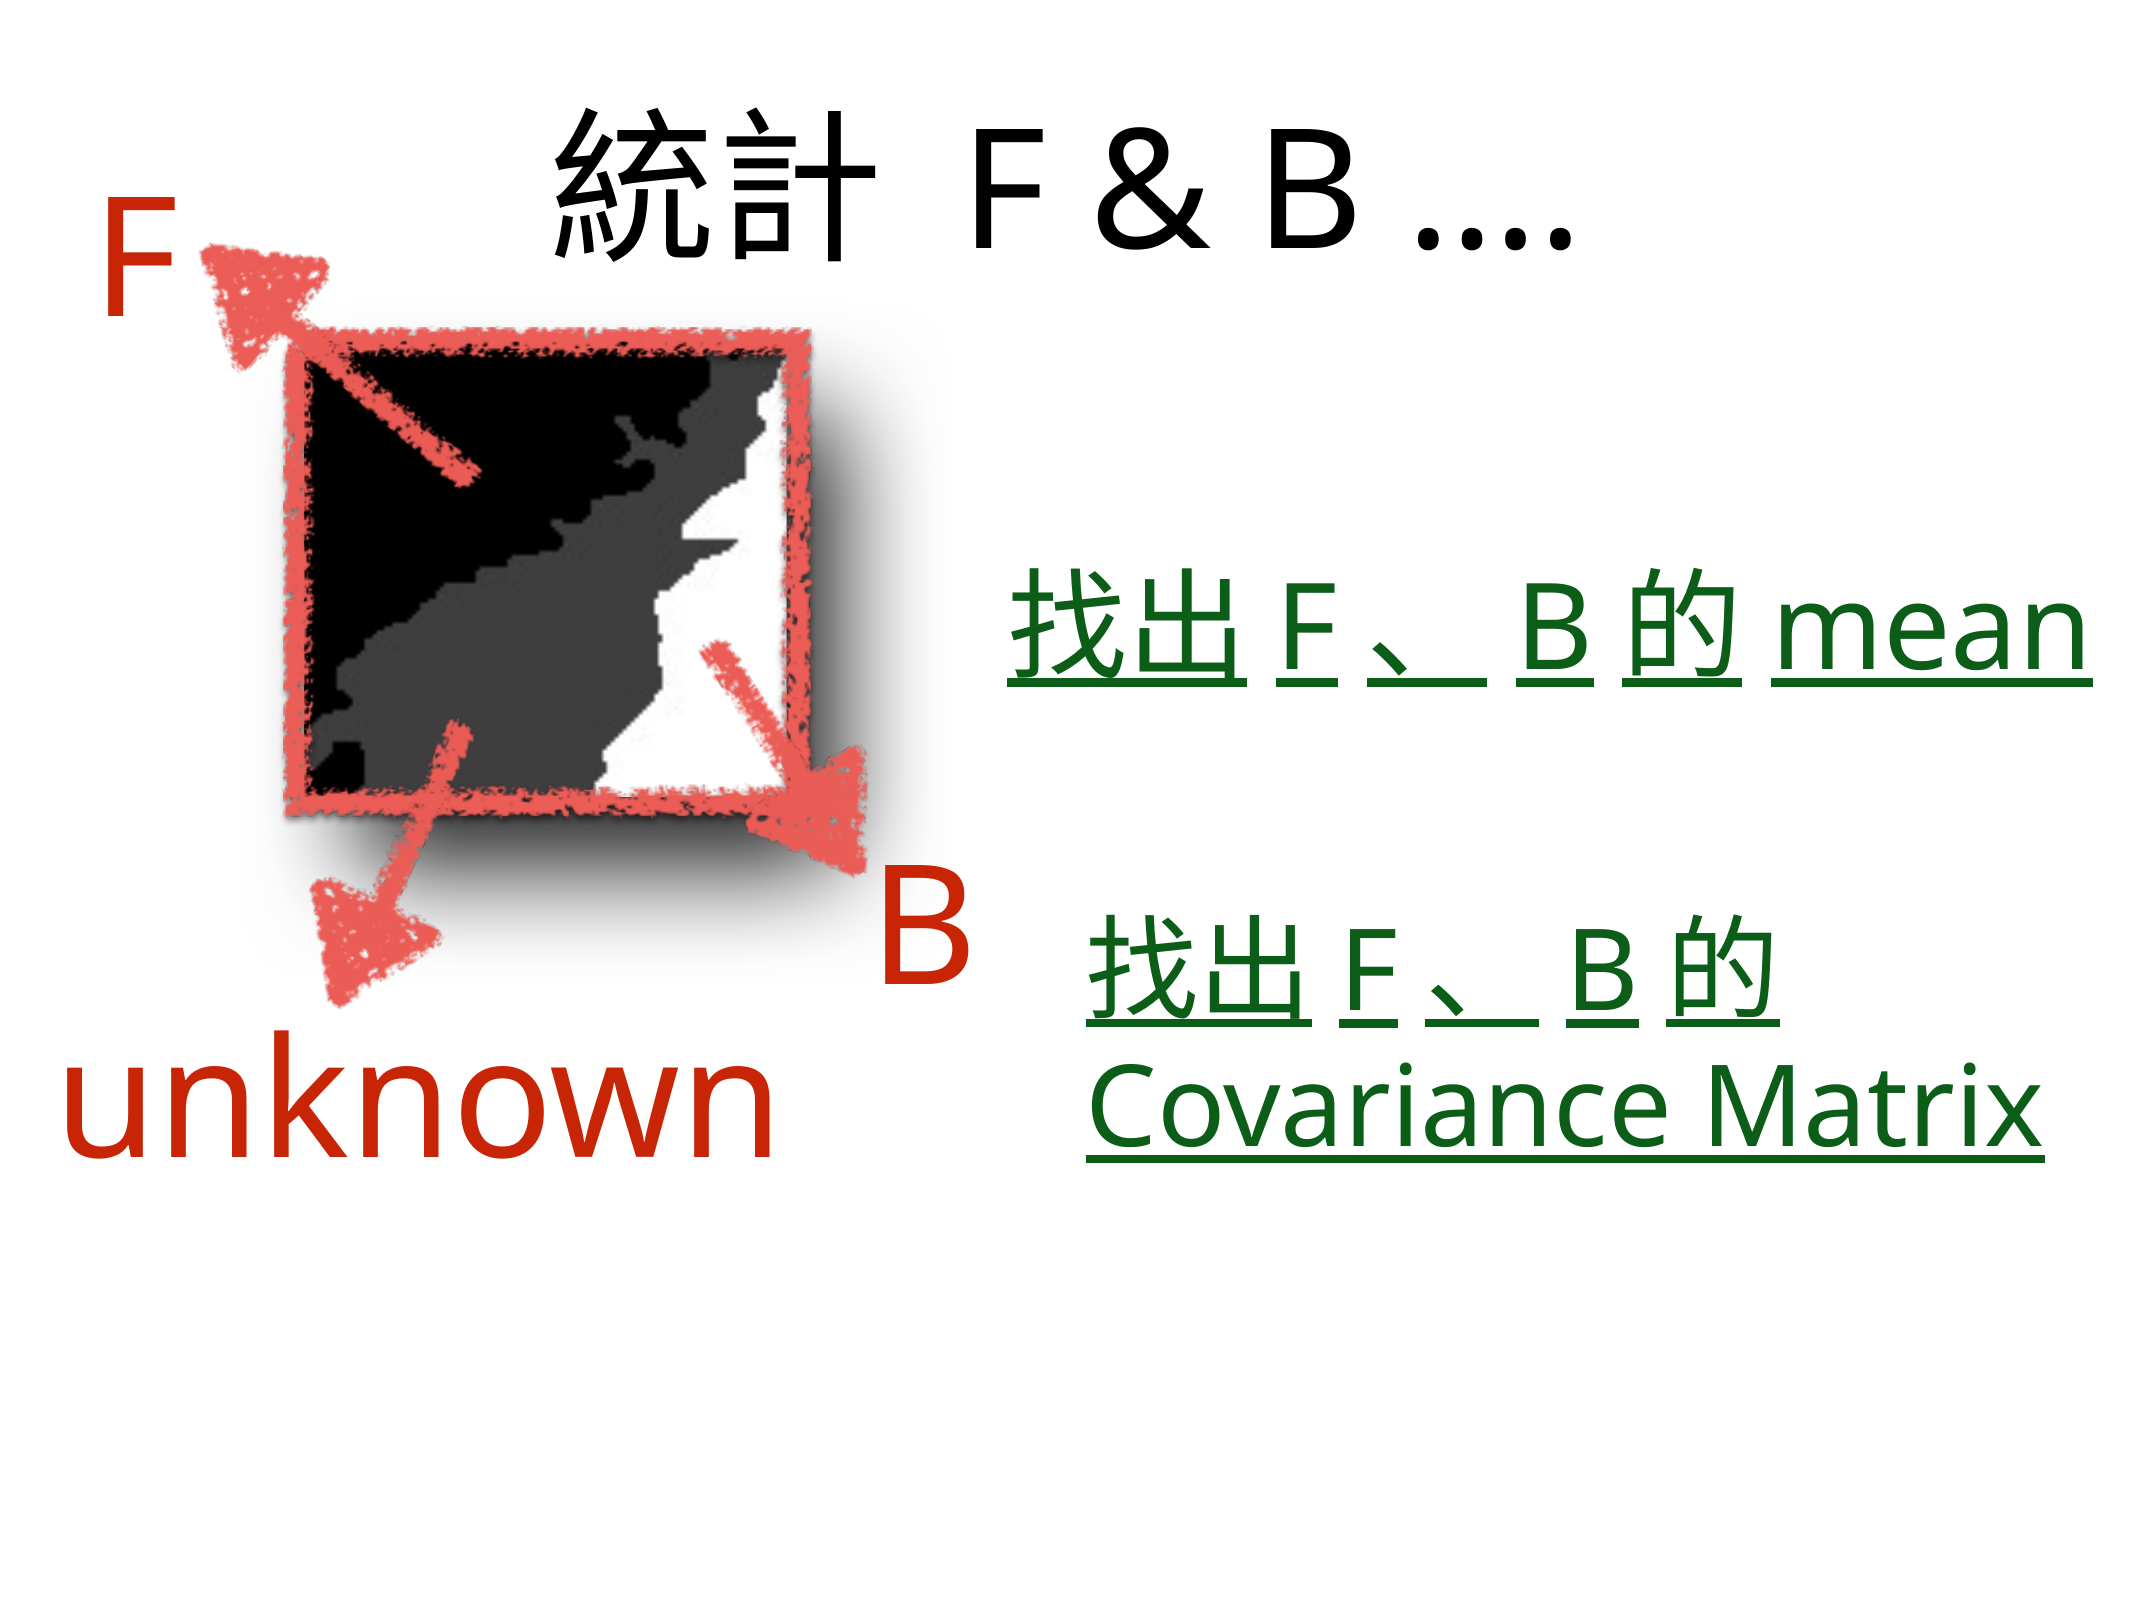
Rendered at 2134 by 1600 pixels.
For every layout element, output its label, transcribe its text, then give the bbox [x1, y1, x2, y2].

picture [140, 182, 944, 1052]
text_box unknown [46, 982, 793, 1199]
text_box F [83, 141, 187, 359]
title 統計 F & B …. [155, 4, 1978, 360]
text_box 找出F、B的 Covariance Matrix [1085, 883, 2134, 1184]
text_box 找出F、B的mean [822, 540, 2134, 703]
text_box B [861, 809, 987, 1027]
